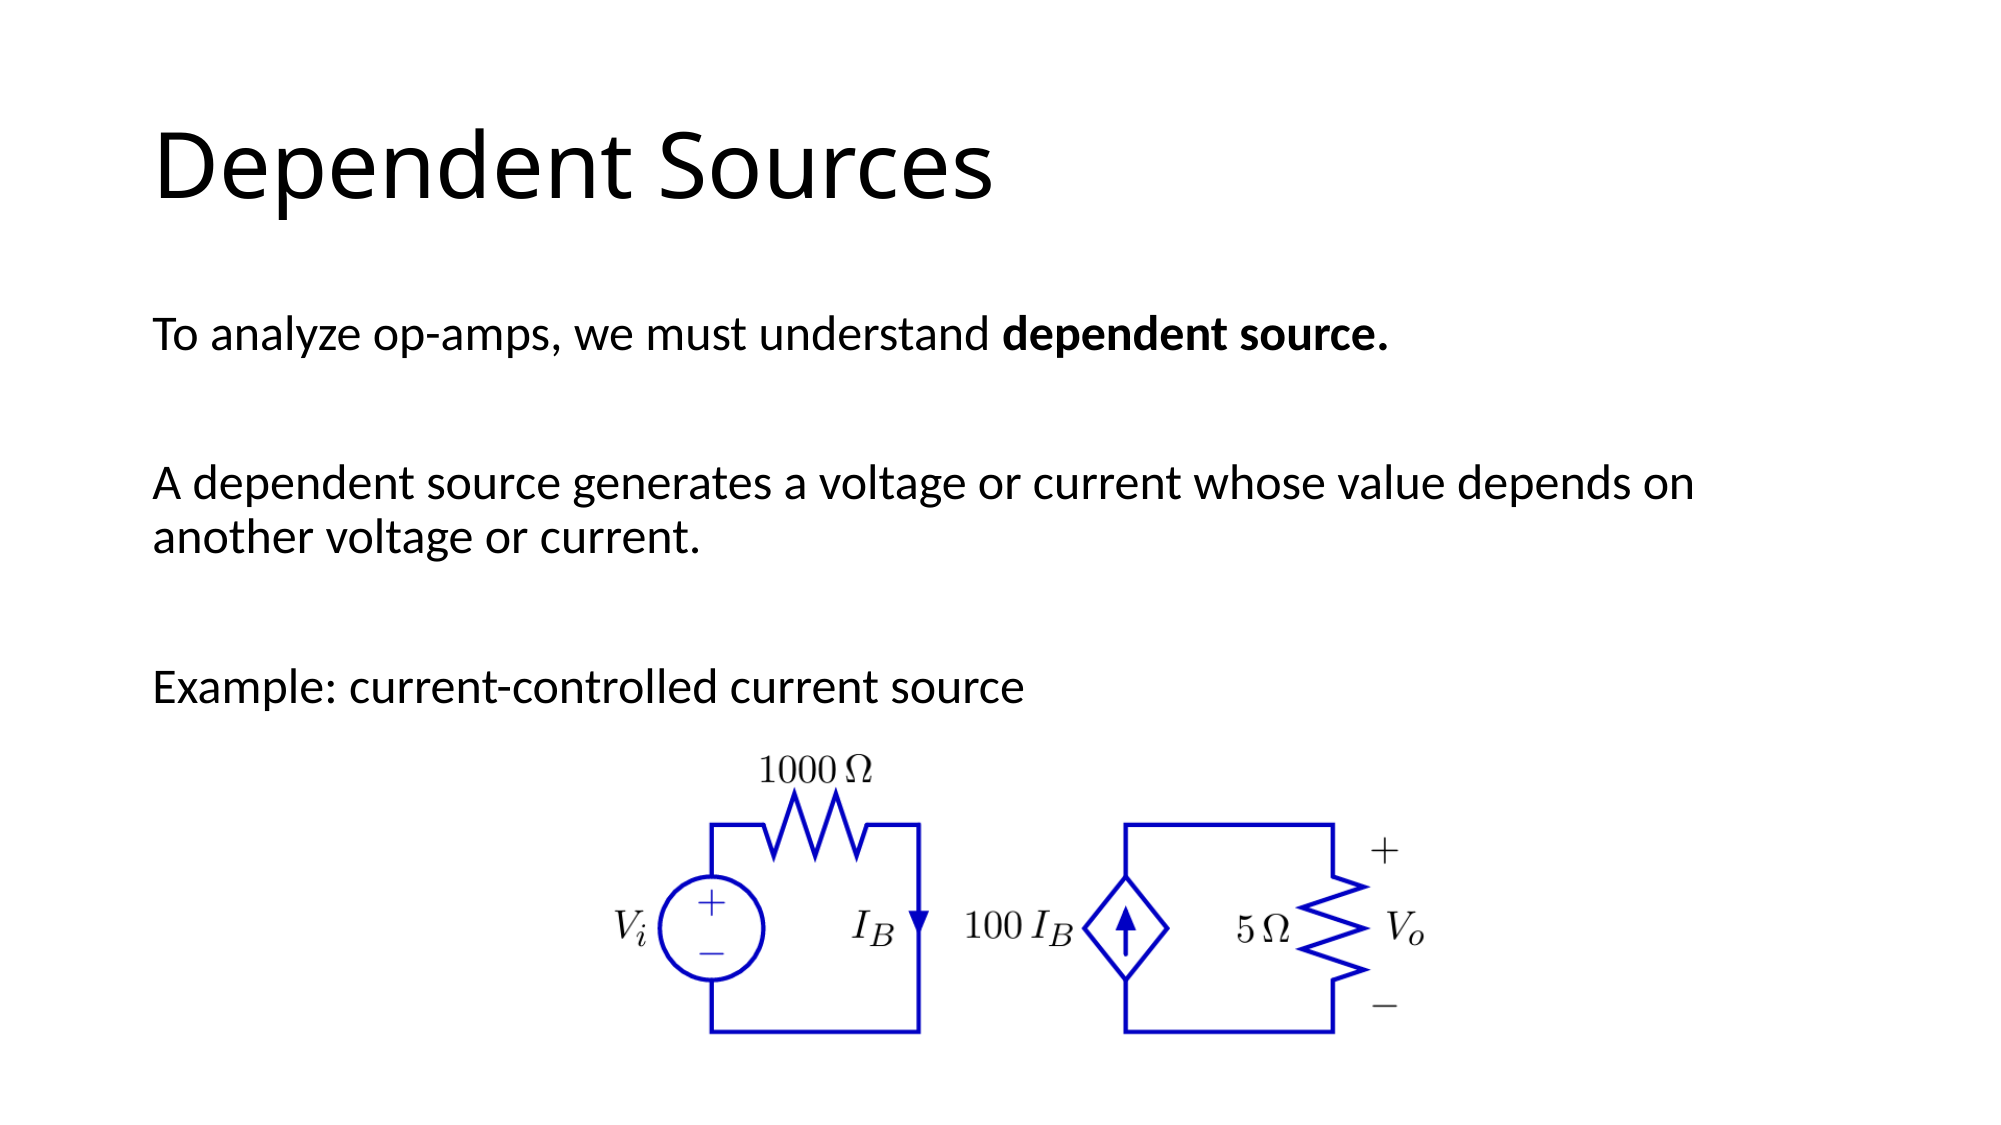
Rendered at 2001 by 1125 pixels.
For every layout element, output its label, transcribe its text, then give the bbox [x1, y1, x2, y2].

title Dependent Sources [137, 59, 1863, 278]
picture [572, 706, 1459, 1087]
list To analyze op-amps, we must understand dependent source. A dependent source generates a voltage or current whose value depends on another voltage or current. Example: current-controlled current source [137, 299, 1863, 765]
